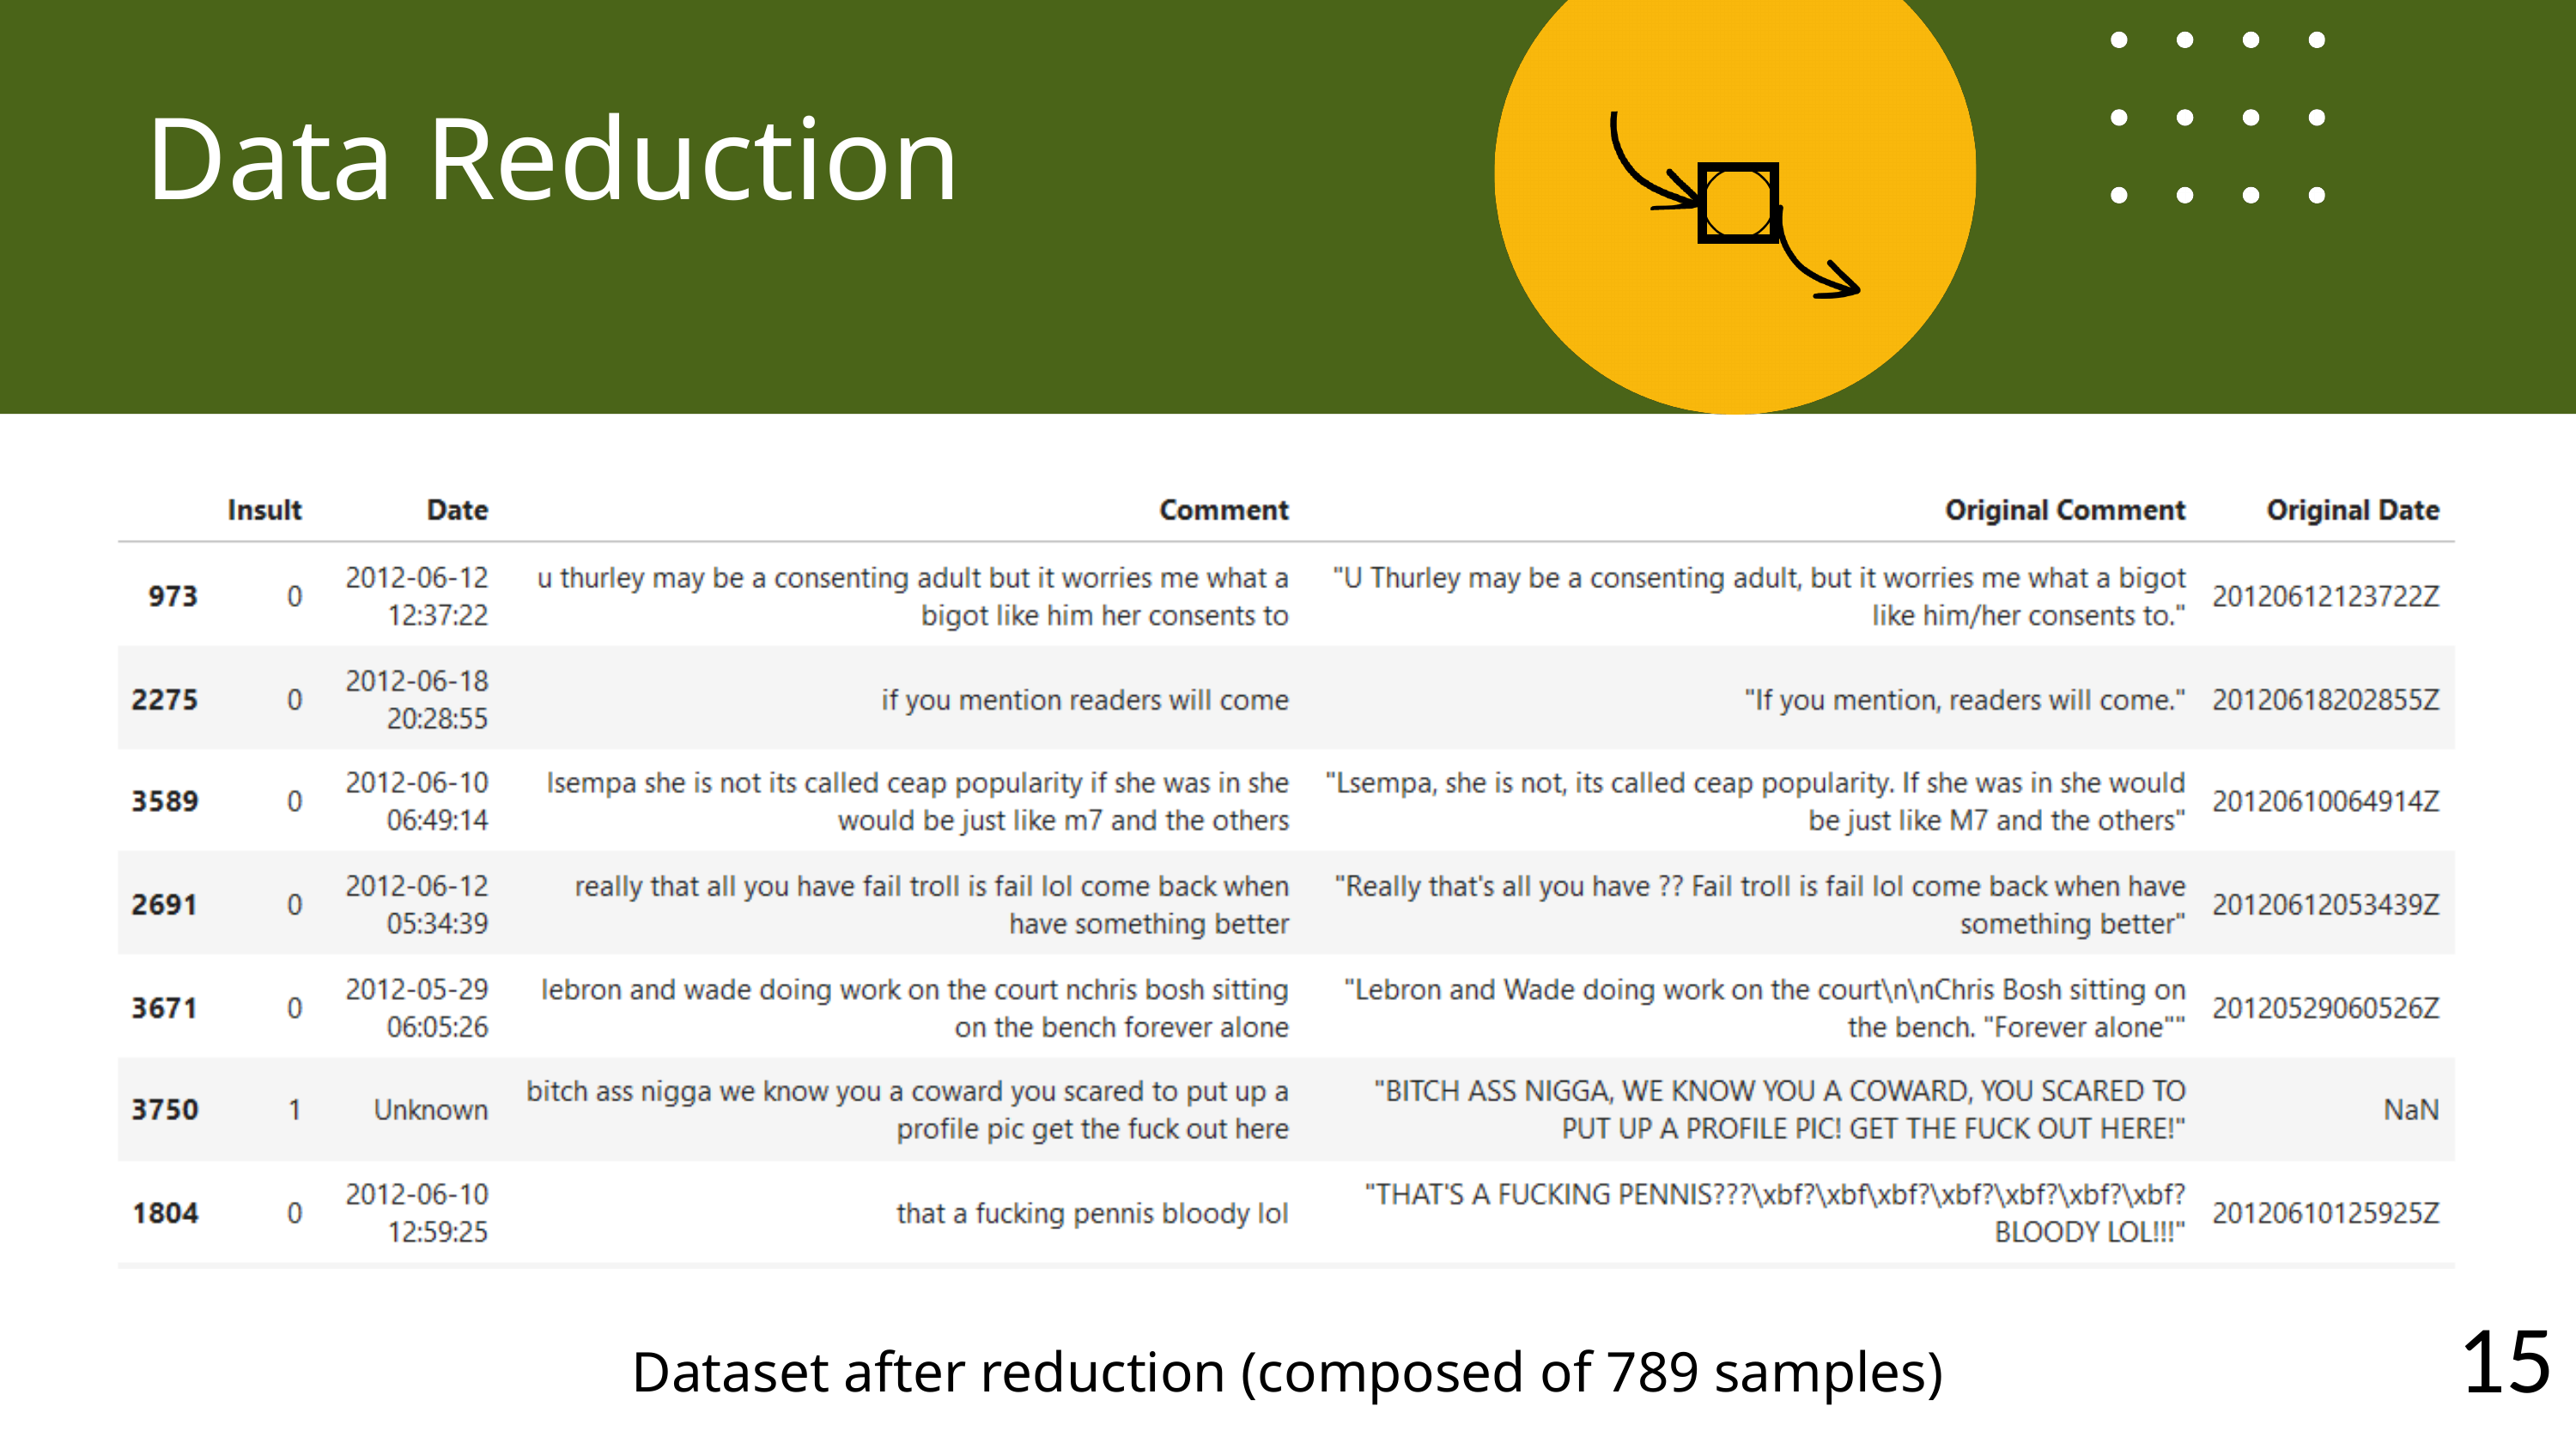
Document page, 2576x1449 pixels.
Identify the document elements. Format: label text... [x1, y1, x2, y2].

text_box [0, 0, 1494, 415]
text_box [1609, 107, 1862, 300]
text_box [1977, 0, 2576, 415]
text_box [1494, 0, 1977, 415]
text_box [107, 479, 2469, 1269]
text_box Data Reduction [144, 122, 1425, 222]
text_box 15 [2444, 1289, 2568, 1419]
text_box [2111, 0, 2325, 203]
text_box Dataset after reduction (composed of 789 samples) [536, 1325, 2040, 1403]
